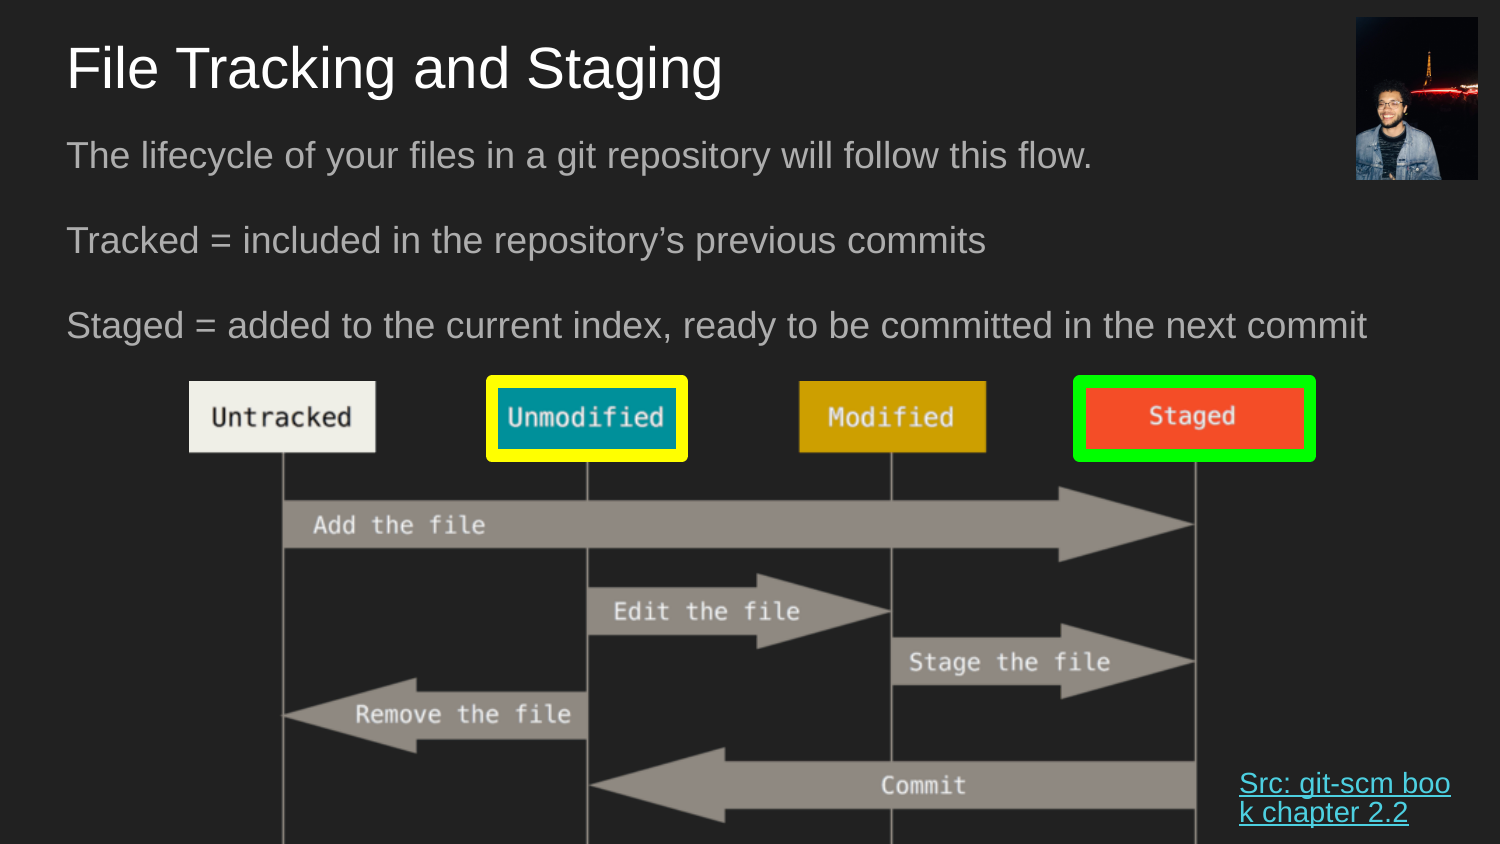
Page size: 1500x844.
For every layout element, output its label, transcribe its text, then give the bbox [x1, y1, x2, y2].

picture [1355, 17, 1478, 180]
picture [189, 381, 1311, 844]
text_box Src: git-scm book chapter 2.2 [1315, 749, 1477, 812]
title File Tracking and Staging [51, 15, 1449, 109]
list The lifecycle of your files in a git repository will follow this flow. Tracked = included in the repository’s previous commits Staged = added to the current index, ready to be committed in the next commit [51, 109, 1449, 670]
